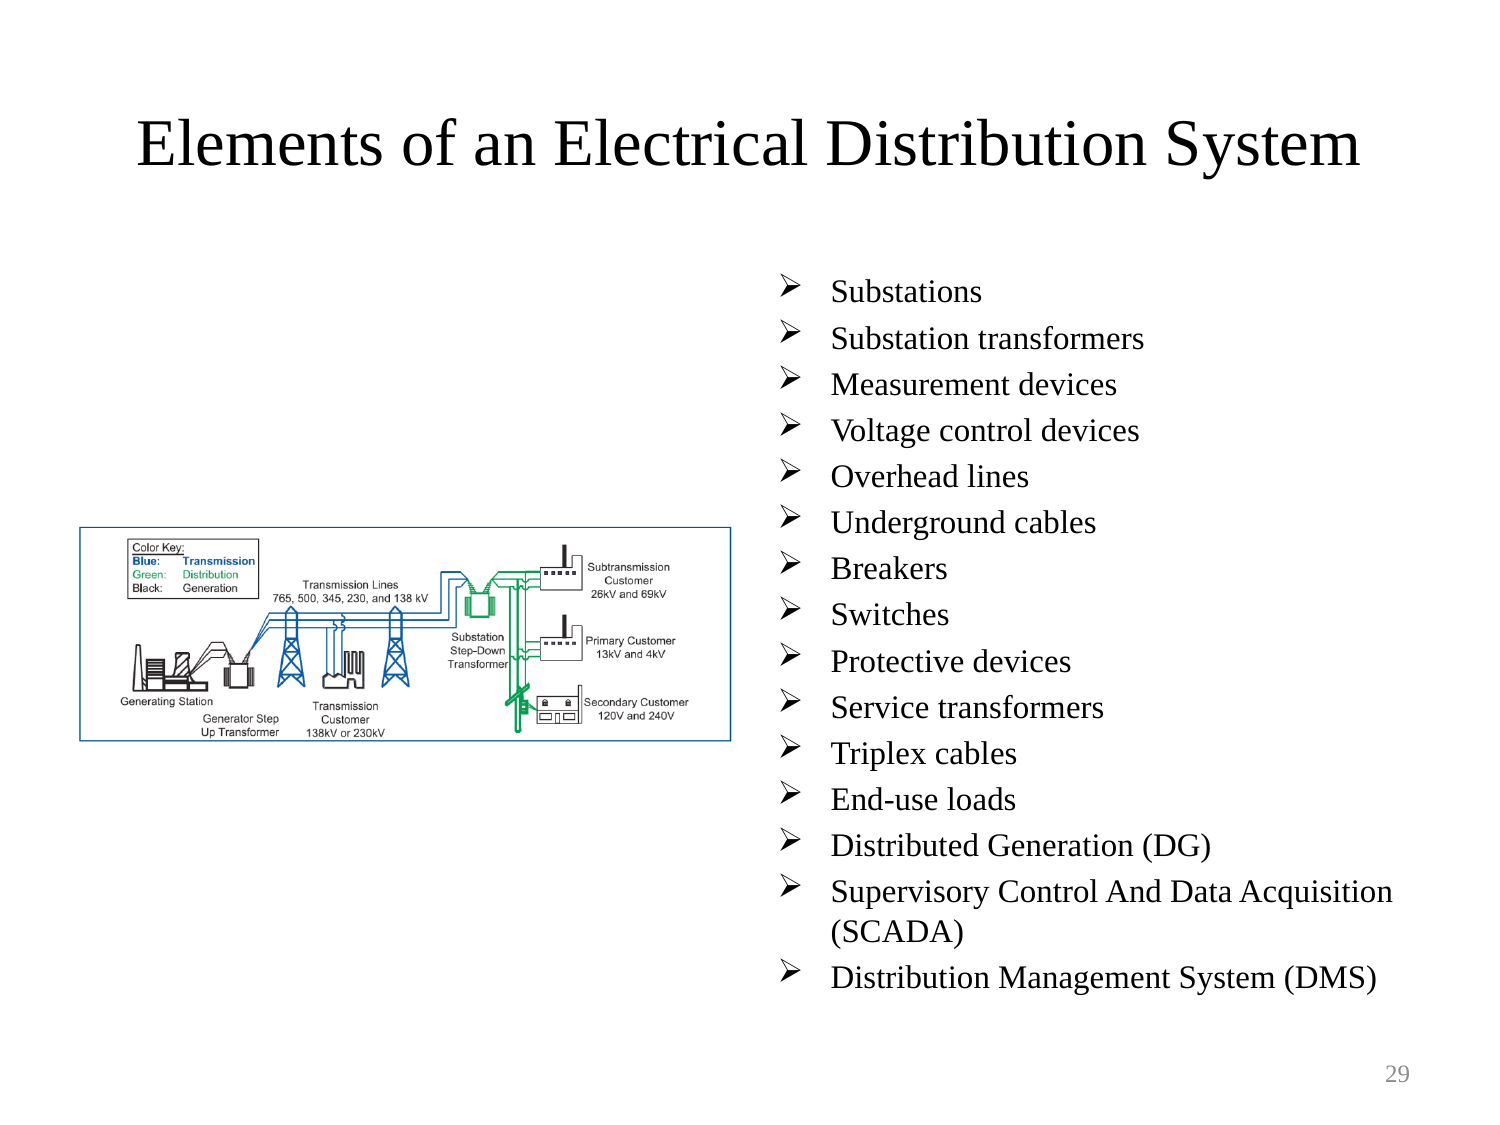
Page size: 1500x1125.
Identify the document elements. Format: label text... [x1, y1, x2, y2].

list Substations Substation transformers Measurement devices Voltage control devices Overhead lines Underground cables Breakers Switches Protective devices Service transformers Triplex cables End-use loads Distributed Generation (DG) Supervisory Control And Data Acquisition (SCADA) Distribution Management System (DMS) [762, 262, 1425, 1005]
slide_number 29 [1074, 1042, 1425, 1103]
title Elements of an Electrical Distribution System [75, 45, 1425, 233]
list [74, 522, 738, 745]
